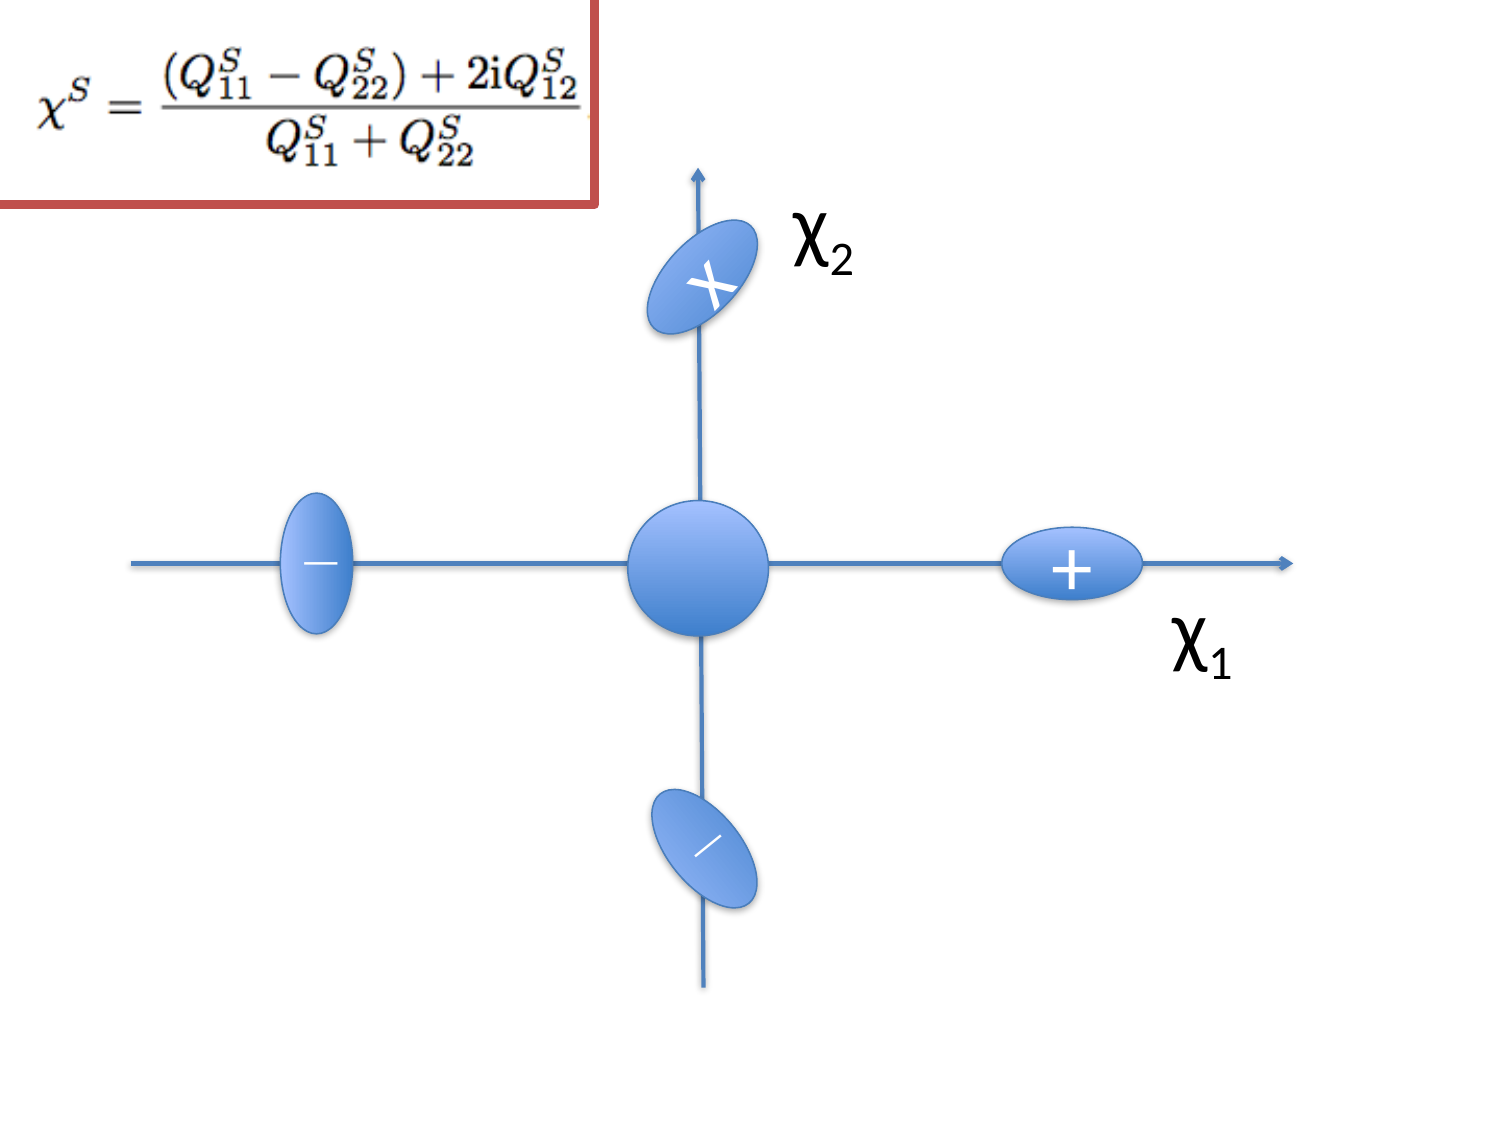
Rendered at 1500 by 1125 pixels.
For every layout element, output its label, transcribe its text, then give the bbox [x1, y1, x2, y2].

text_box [697, 571, 704, 988]
text_box [708, 500, 769, 562]
text_box x [708, 219, 759, 321]
text_box | [708, 801, 758, 909]
text_box | [279, 492, 354, 562]
text_box + [1002, 571, 1142, 601]
text_box [708, 571, 770, 636]
text_box [627, 500, 692, 562]
text_box | [651, 788, 692, 889]
text_box + [1001, 526, 1144, 562]
text_box [627, 571, 692, 637]
text_box χ1 [1157, 571, 1248, 697]
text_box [697, 167, 704, 562]
text_box | [279, 571, 354, 635]
picture [0, 0, 590, 201]
text_box x [646, 236, 692, 335]
text_box χ2 [779, 163, 869, 292]
